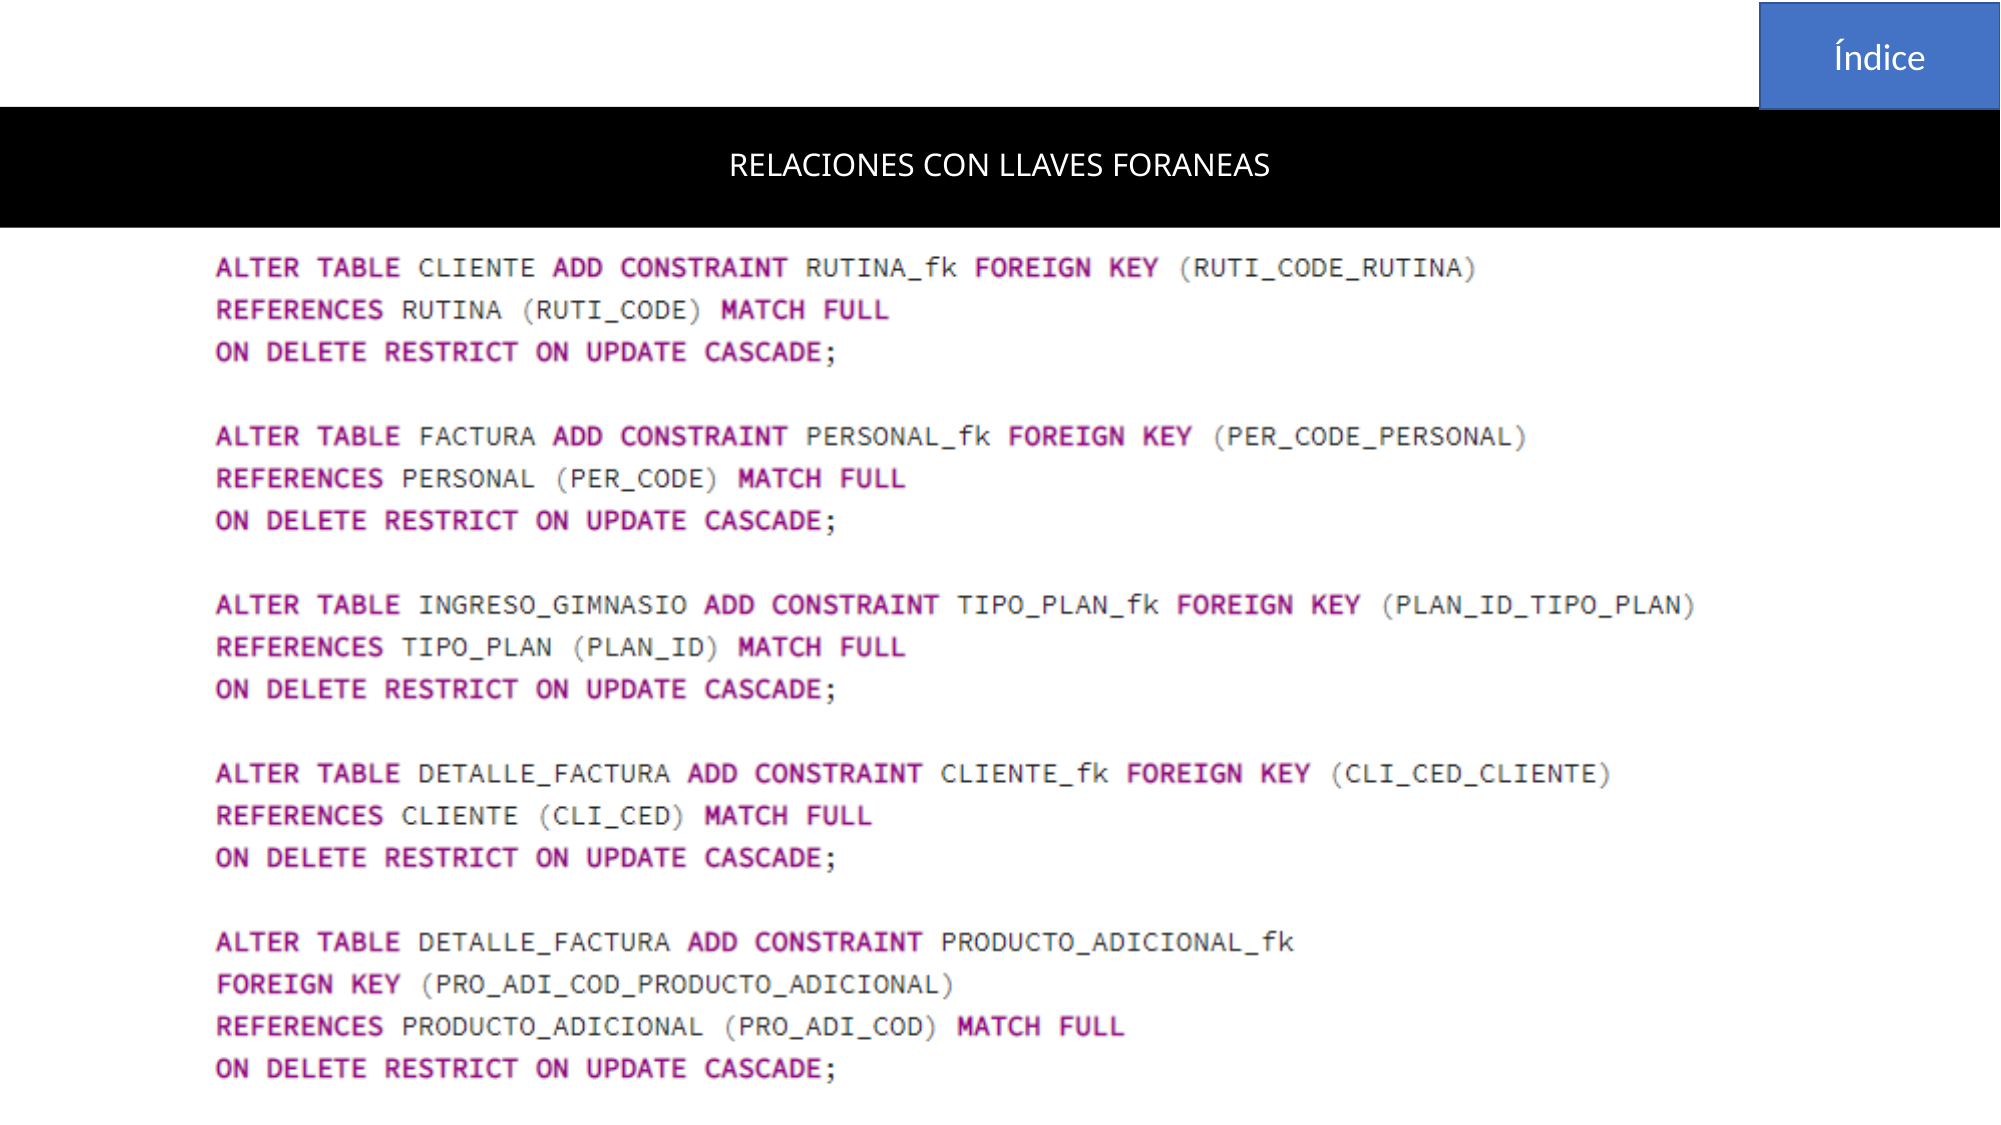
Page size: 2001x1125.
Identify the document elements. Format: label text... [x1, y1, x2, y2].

text_box [1920, 110, 2000, 229]
text_box [0, 106, 80, 229]
title RELACIONES CON LLAVES FORANEAS [80, 106, 1920, 230]
picture [209, 251, 1734, 1102]
text_box Índice [1759, 2, 2000, 110]
